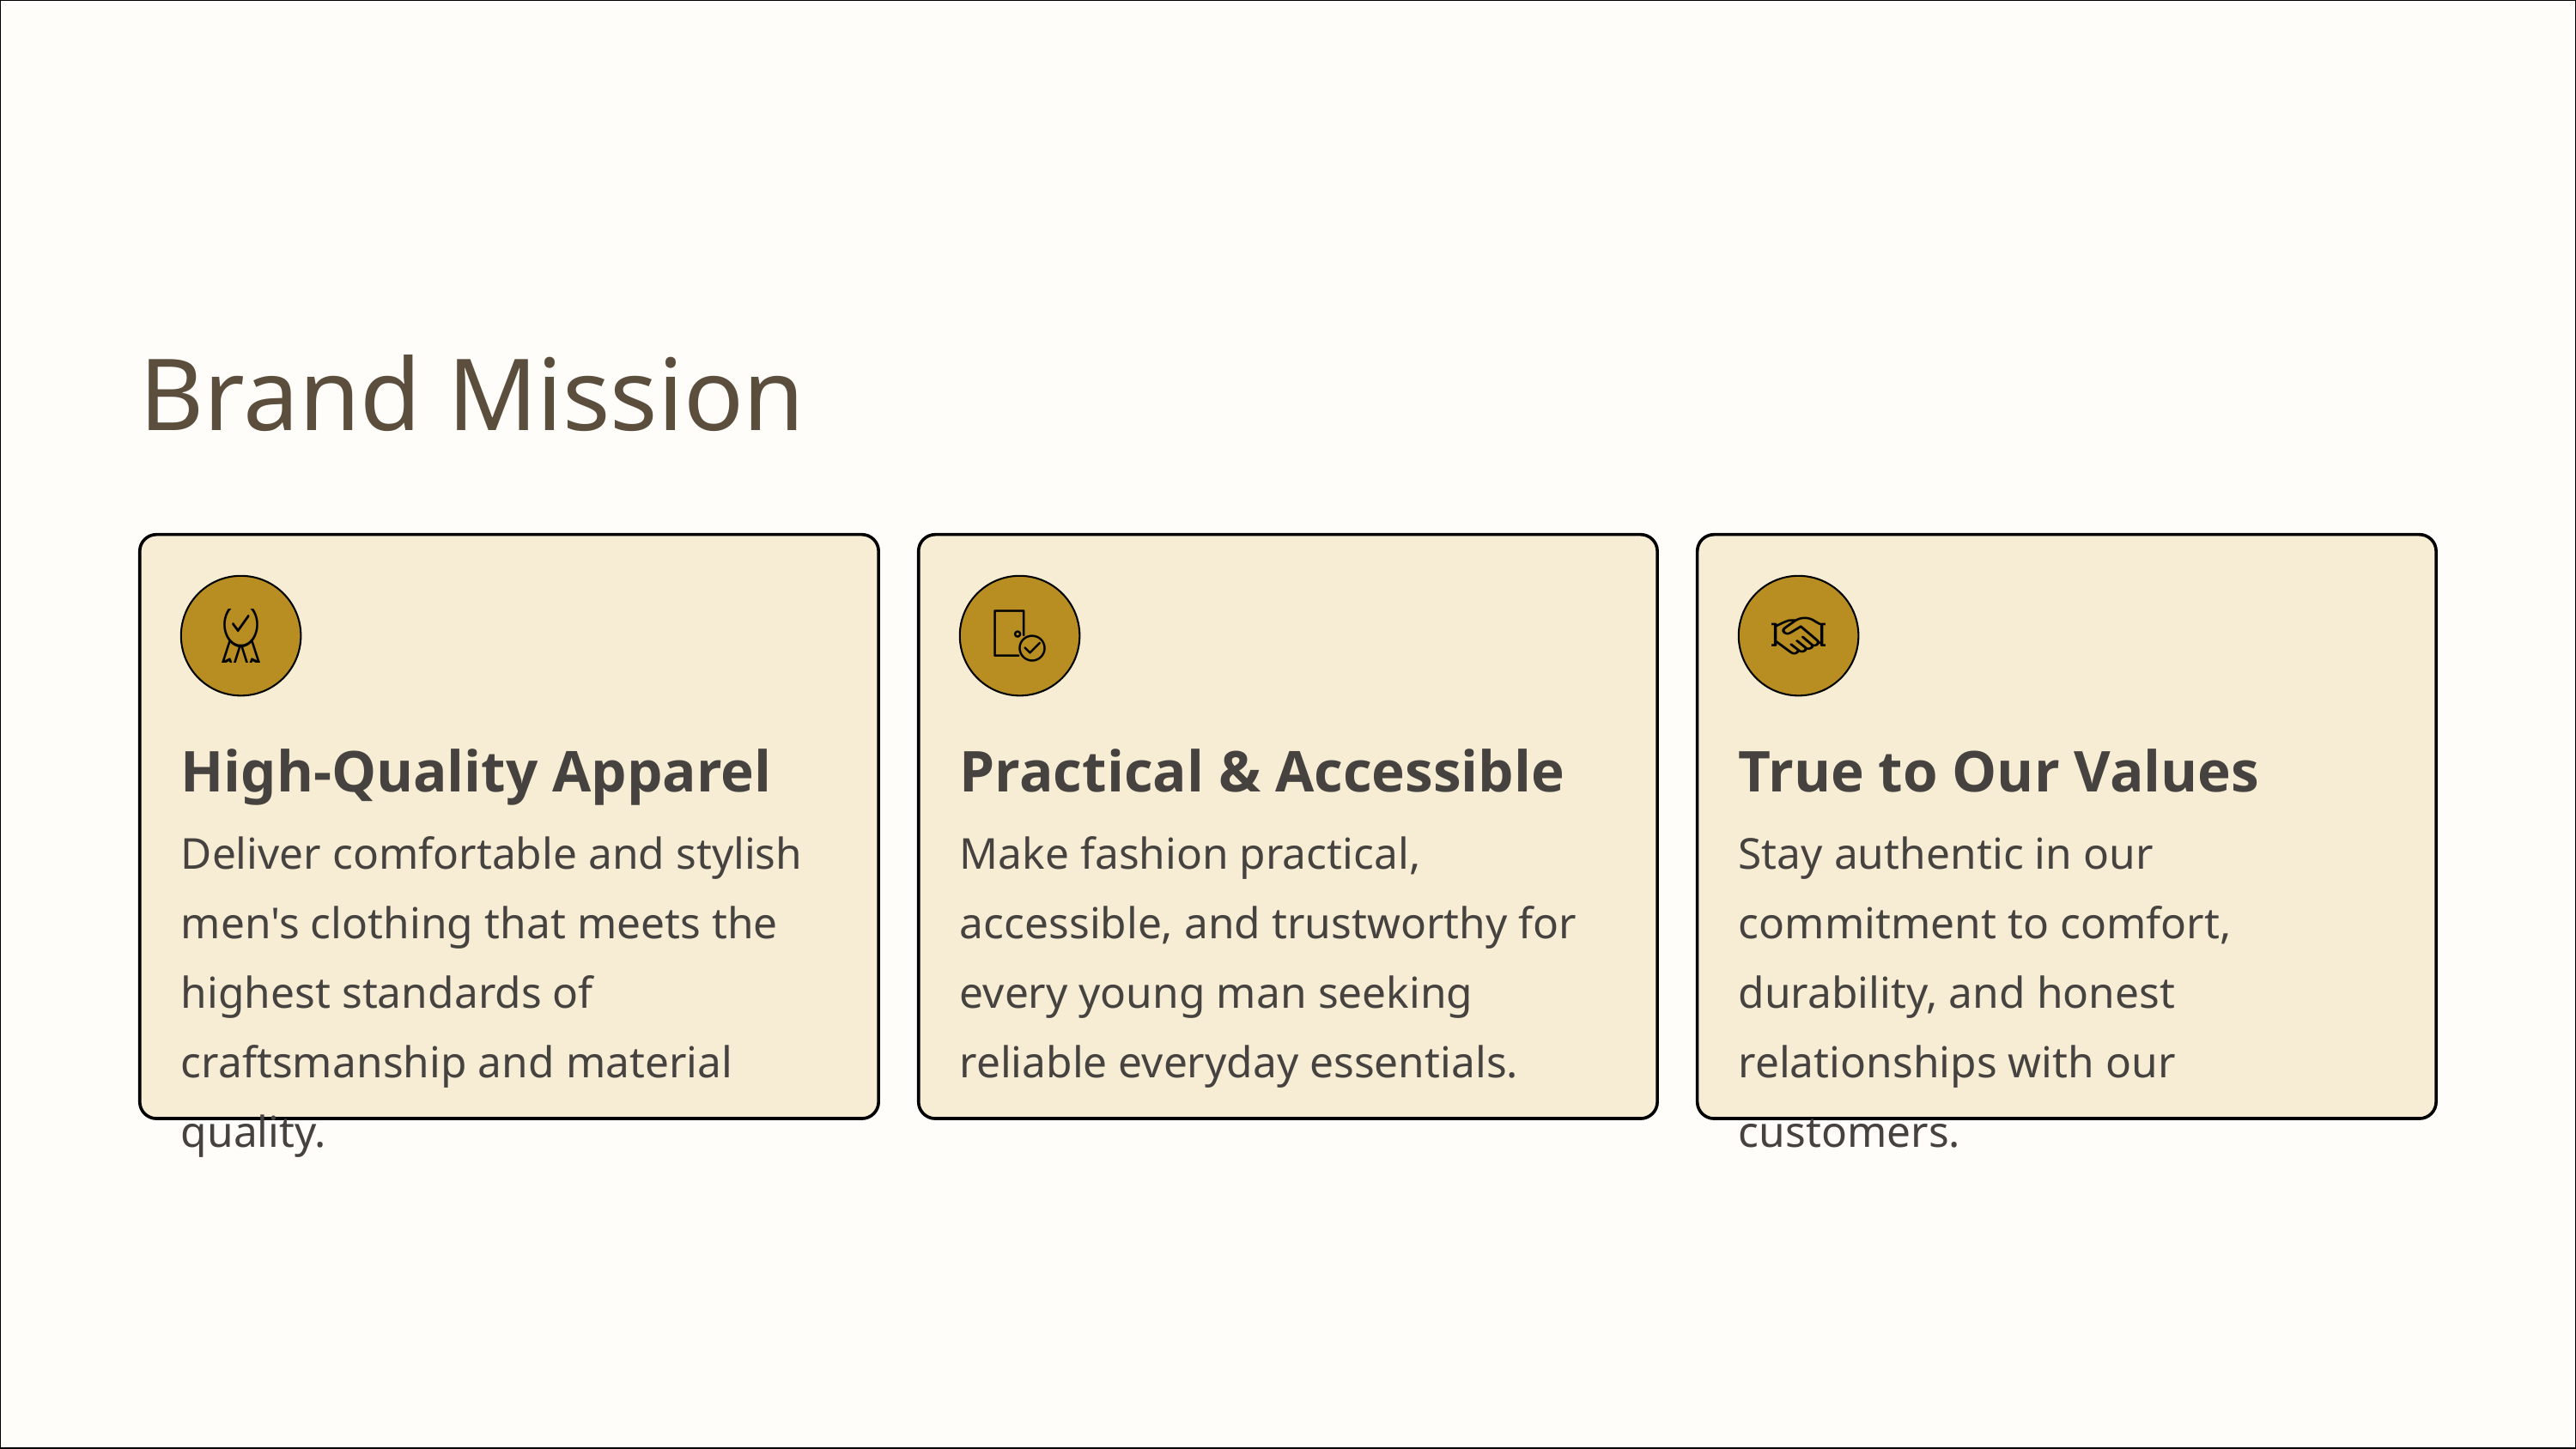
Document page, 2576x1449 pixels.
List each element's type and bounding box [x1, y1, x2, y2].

text_box [1738, 575, 1859, 696]
text_box [959, 575, 1080, 696]
text_box [180, 575, 301, 696]
text_box [1696, 533, 2438, 1120]
text_box [0, 0, 2576, 1449]
text_box [917, 533, 1659, 1120]
text_box [138, 533, 880, 1120]
